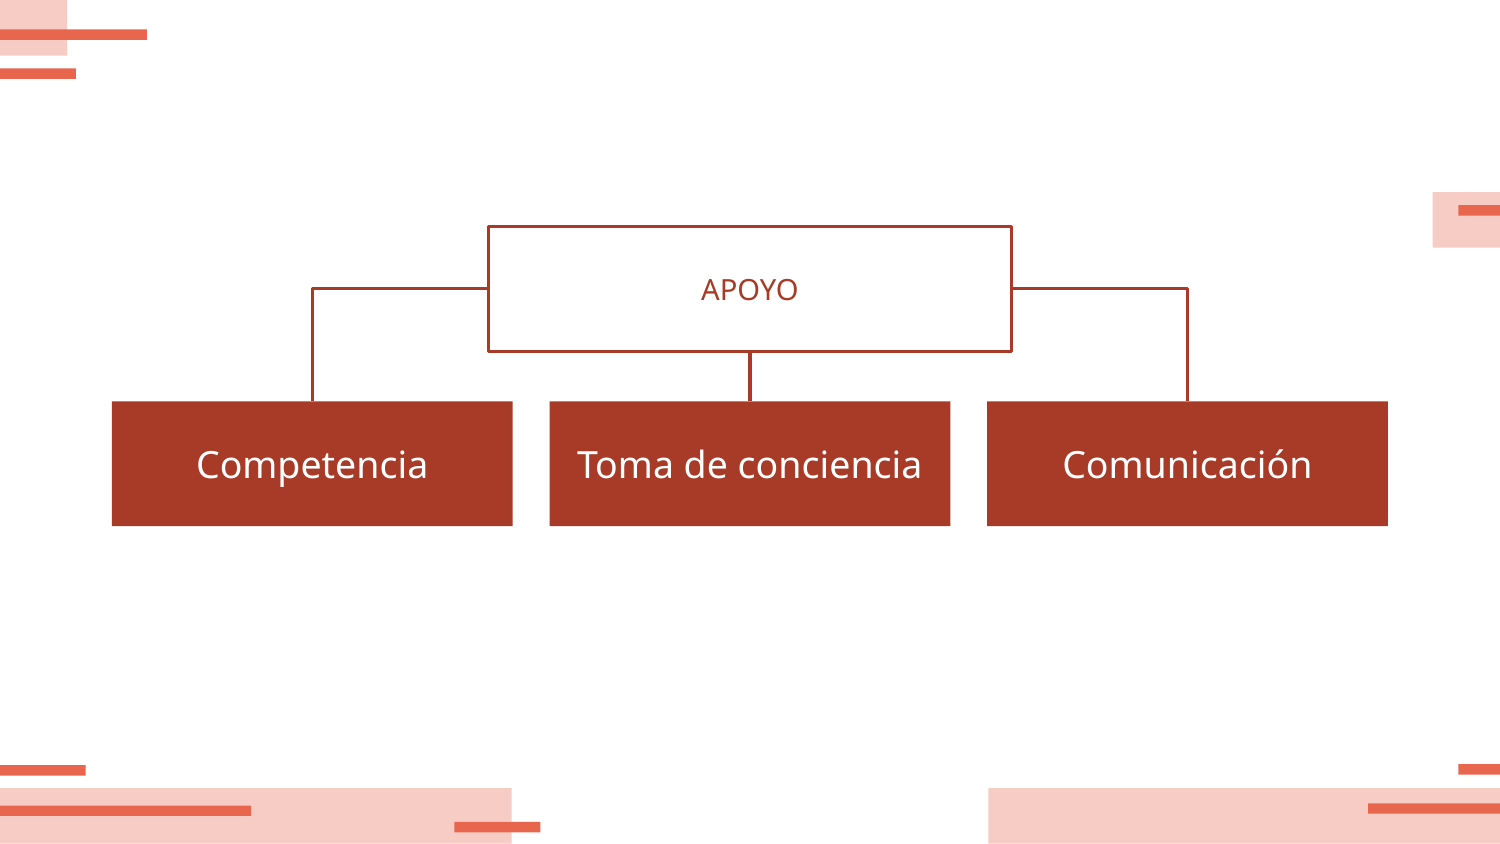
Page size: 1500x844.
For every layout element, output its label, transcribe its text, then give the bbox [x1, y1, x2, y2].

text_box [1011, 288, 1188, 402]
text_box Toma de conciencia [549, 401, 951, 527]
text_box APOYO [488, 226, 1012, 352]
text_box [312, 288, 489, 402]
text_box Comunicación [987, 401, 1388, 527]
text_box Competencia [111, 401, 513, 527]
